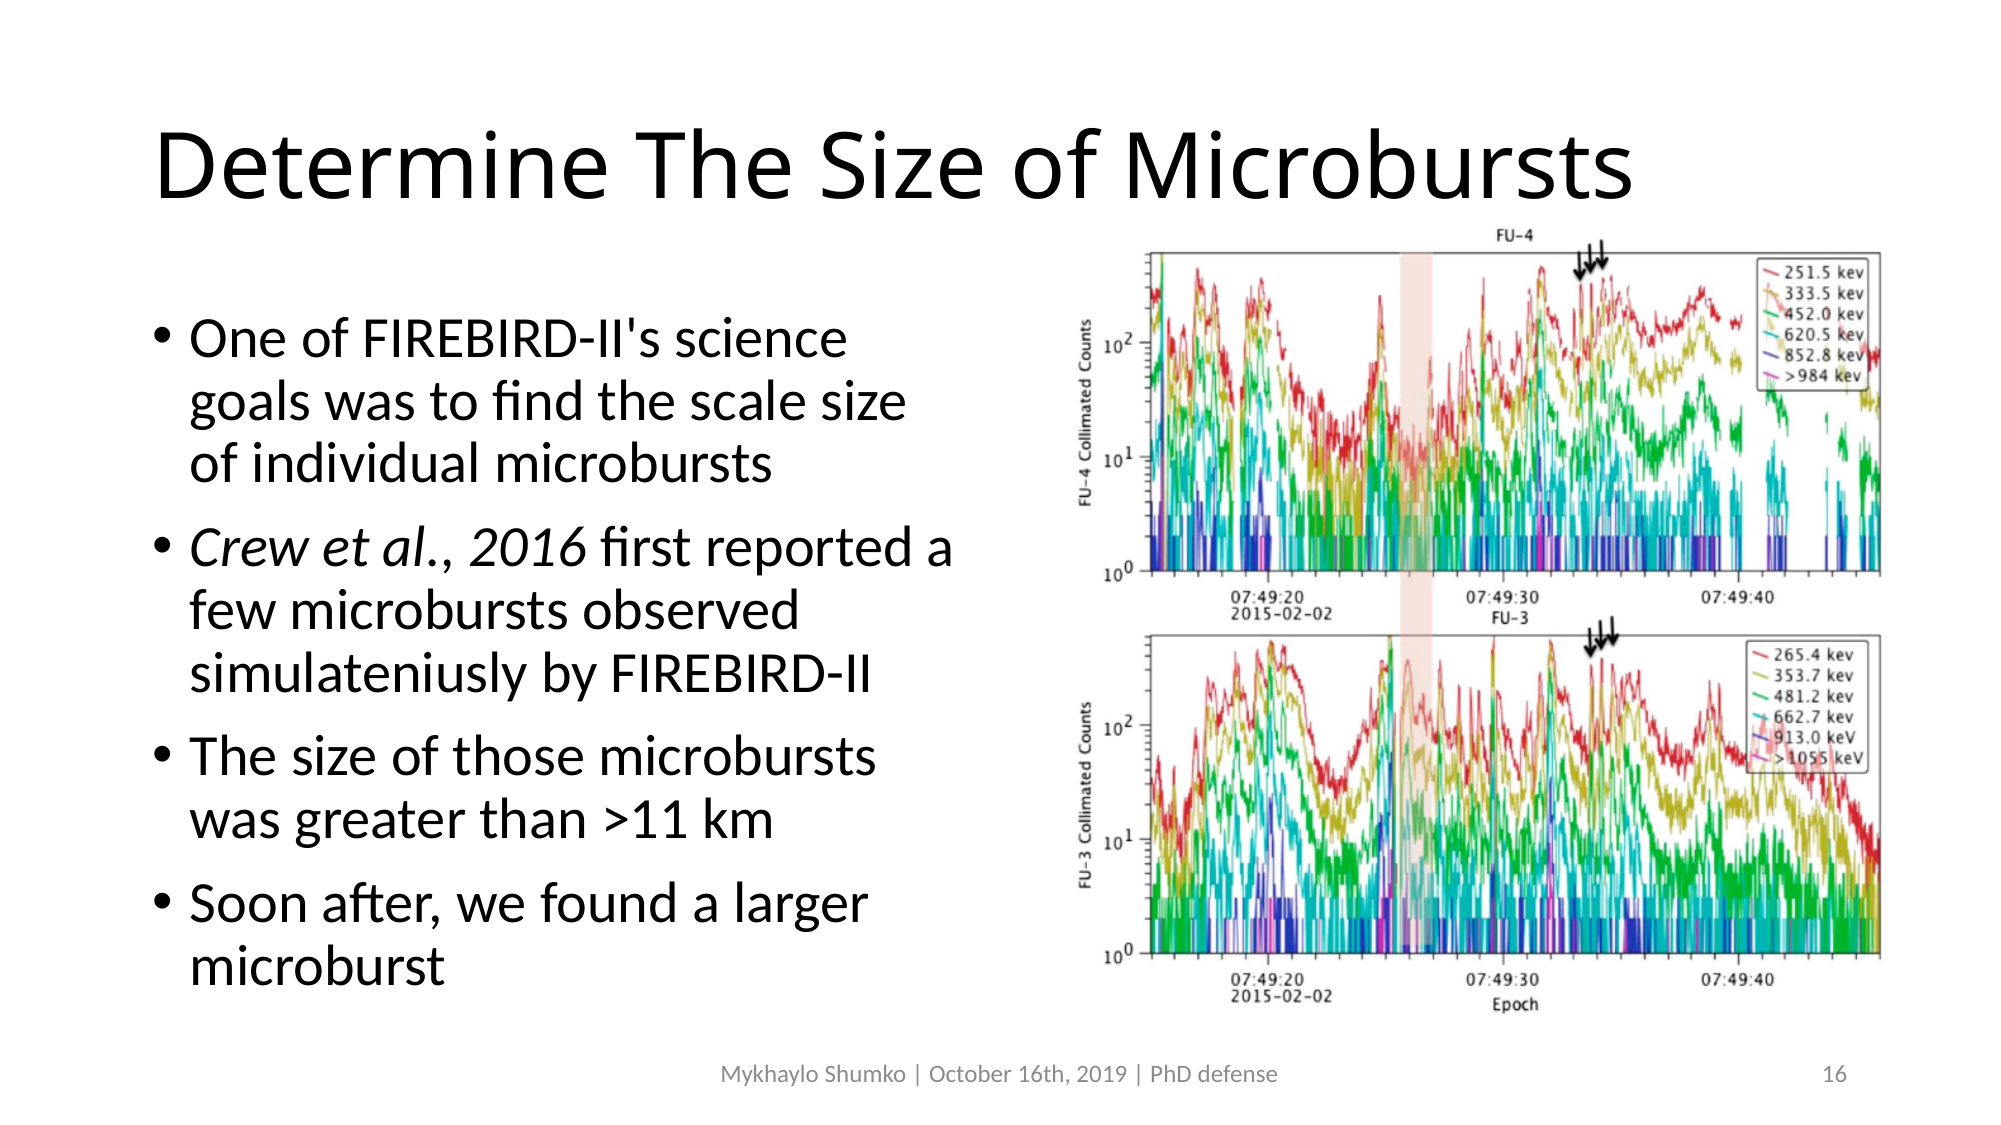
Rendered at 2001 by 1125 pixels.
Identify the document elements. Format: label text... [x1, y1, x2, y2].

list One of FIREBIRD-II's science goals was to find the scale size of individual microbursts Crew et al., 2016 first reported a few microbursts observed simulateniusly by FIREBIRD-II The size of those microbursts was greater than >11 km Soon after, we found a larger microburst [137, 299, 988, 1014]
slide_number 16 [1412, 1042, 1863, 1103]
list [1067, 223, 1885, 1014]
title Determine The Size of Microbursts [137, 59, 1863, 278]
footer Mykhaylo Shumko | October 16th, 2019 | PhD defense [662, 1042, 1338, 1103]
